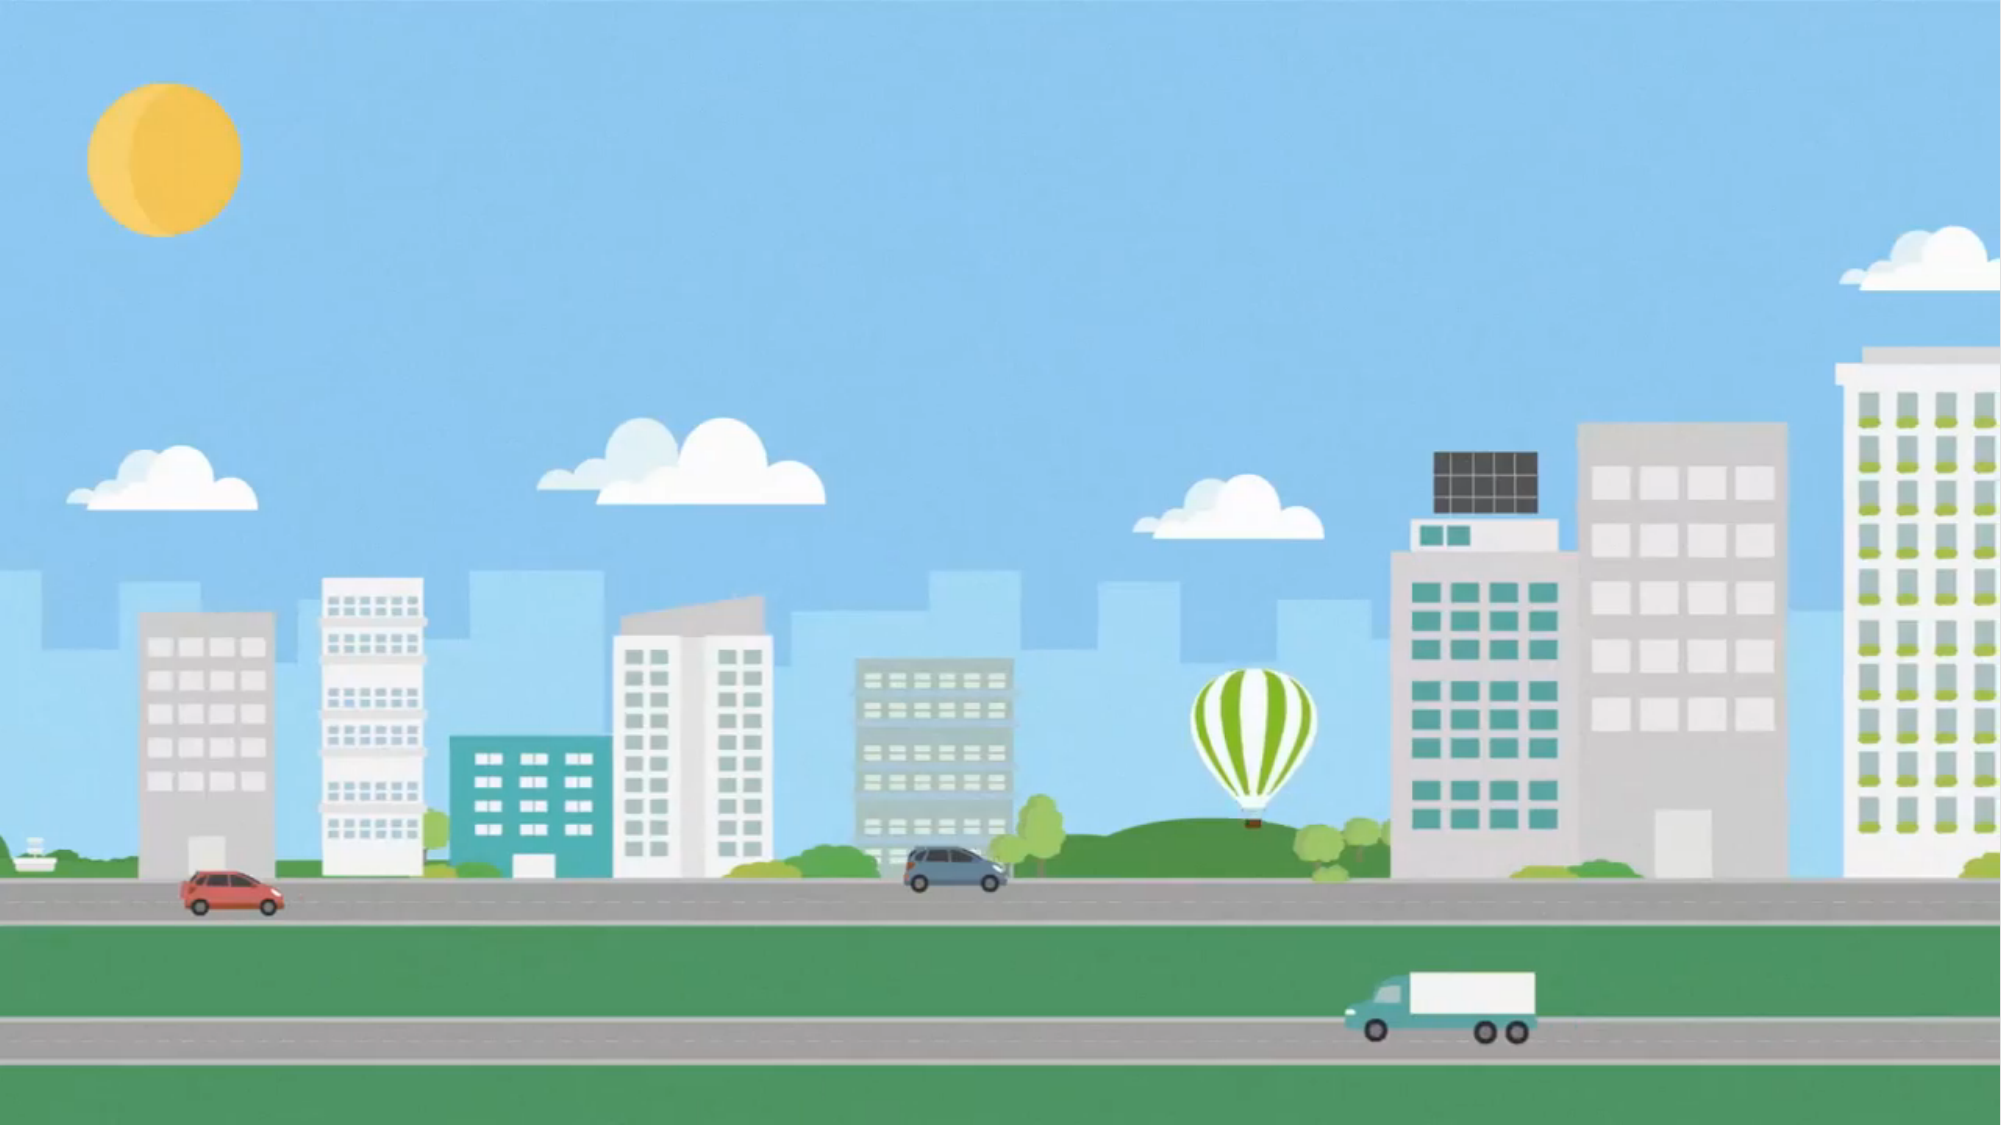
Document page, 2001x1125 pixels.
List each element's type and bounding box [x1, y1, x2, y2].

text_box [0, 0, 2000, 1125]
